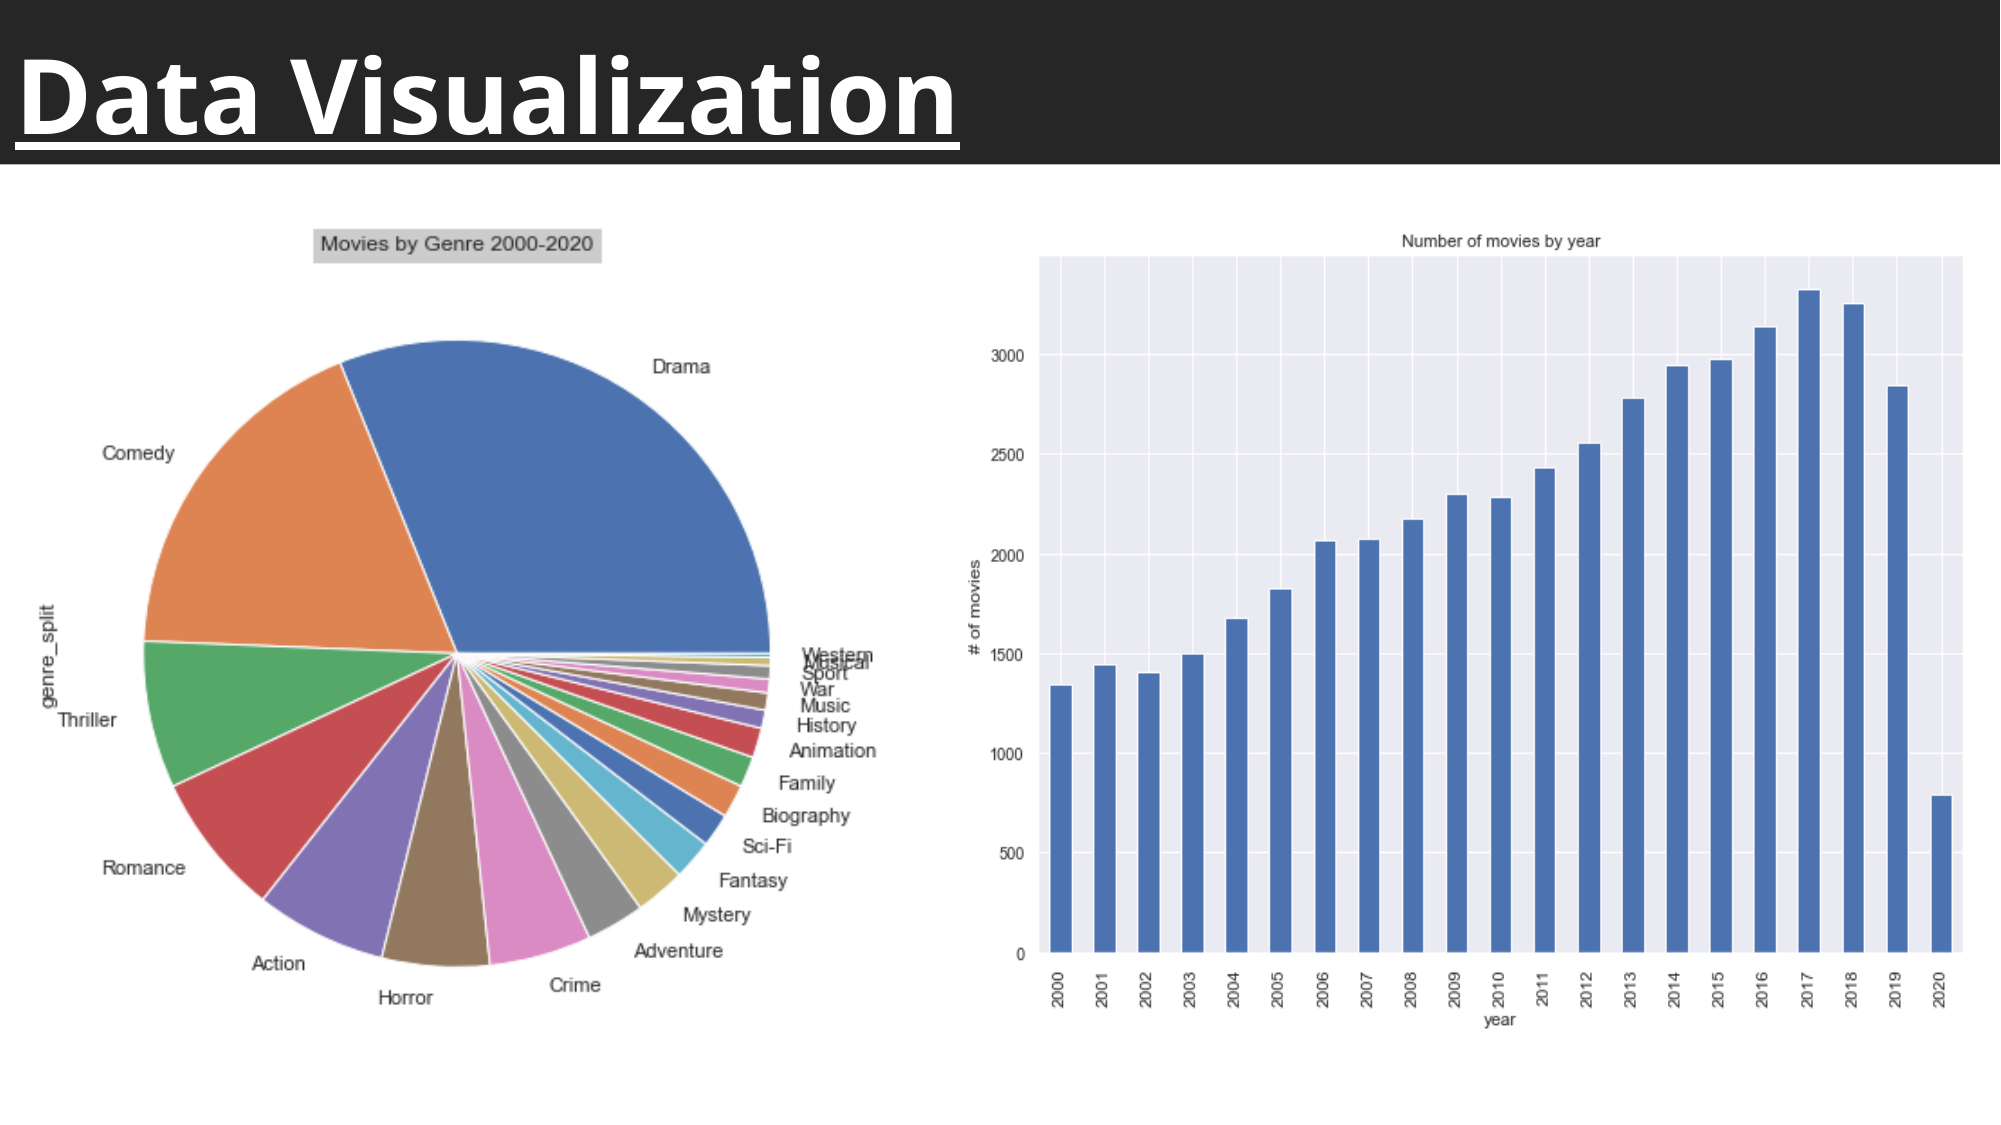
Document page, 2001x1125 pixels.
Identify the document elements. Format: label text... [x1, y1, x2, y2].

text_box Data Visualization [0, 0, 2000, 165]
picture [27, 224, 889, 1059]
picture [960, 224, 1973, 1038]
